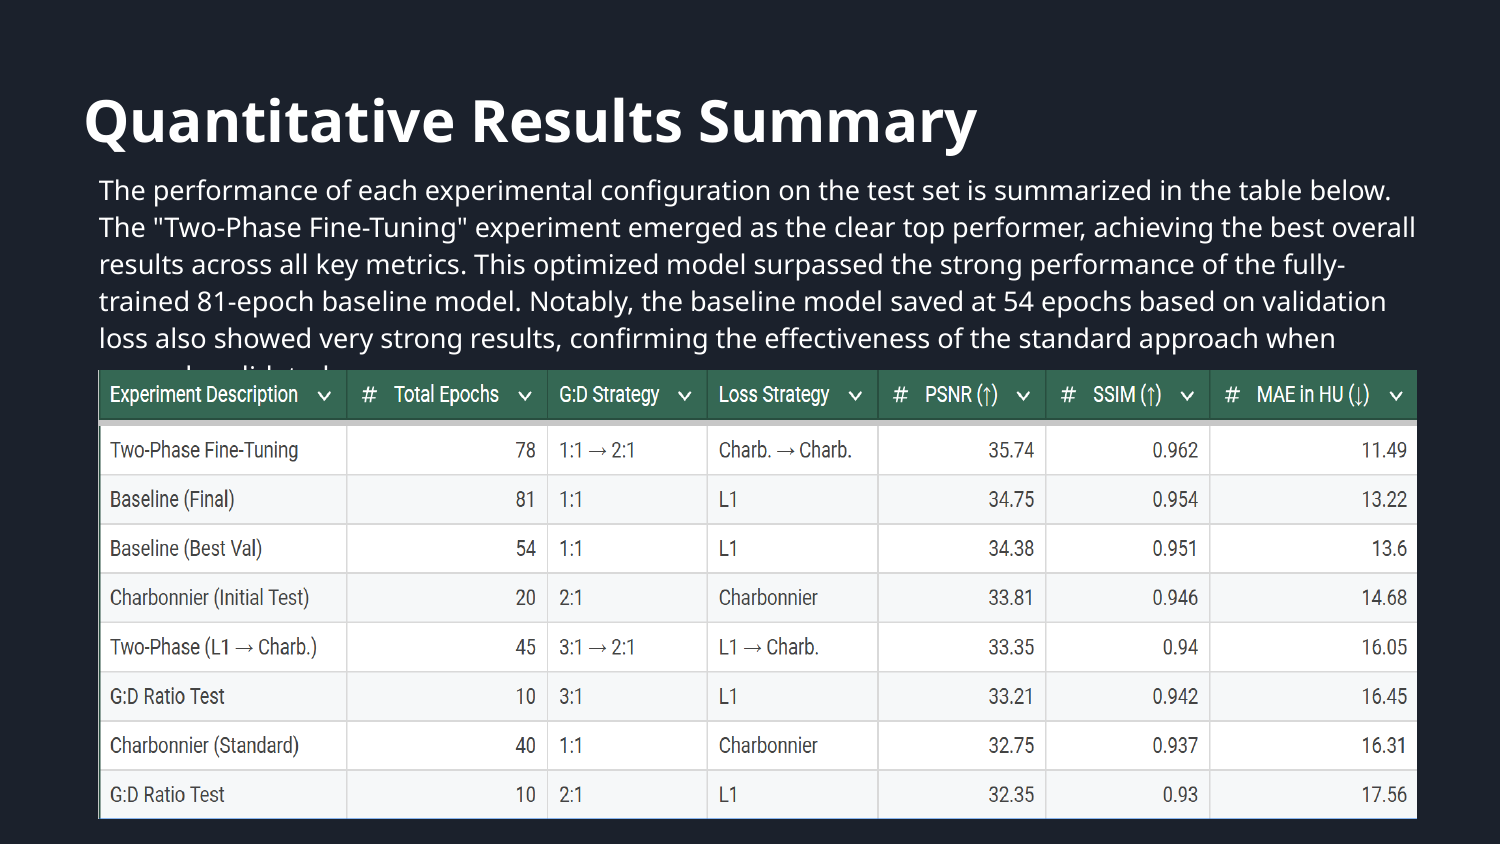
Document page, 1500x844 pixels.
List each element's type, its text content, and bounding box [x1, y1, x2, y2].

picture [98, 370, 1417, 819]
list The performance of each experimental configuration on the test set is summarized in the table below. The "Two-Phase Fine-Tuning" experiment emerged as the clear top performer, achieving the best overall results across all key metrics. This optimized model surpassed the strong performance of the fully-trained 81-epoch baseline model. Notably, the baseline model saved at 54 epochs based on validation loss also showed very strong results, confirming the effectiveness of the standard approach when properly validated. [98, 168, 1417, 369]
title Quantitative Results Summary [83, 54, 1417, 185]
